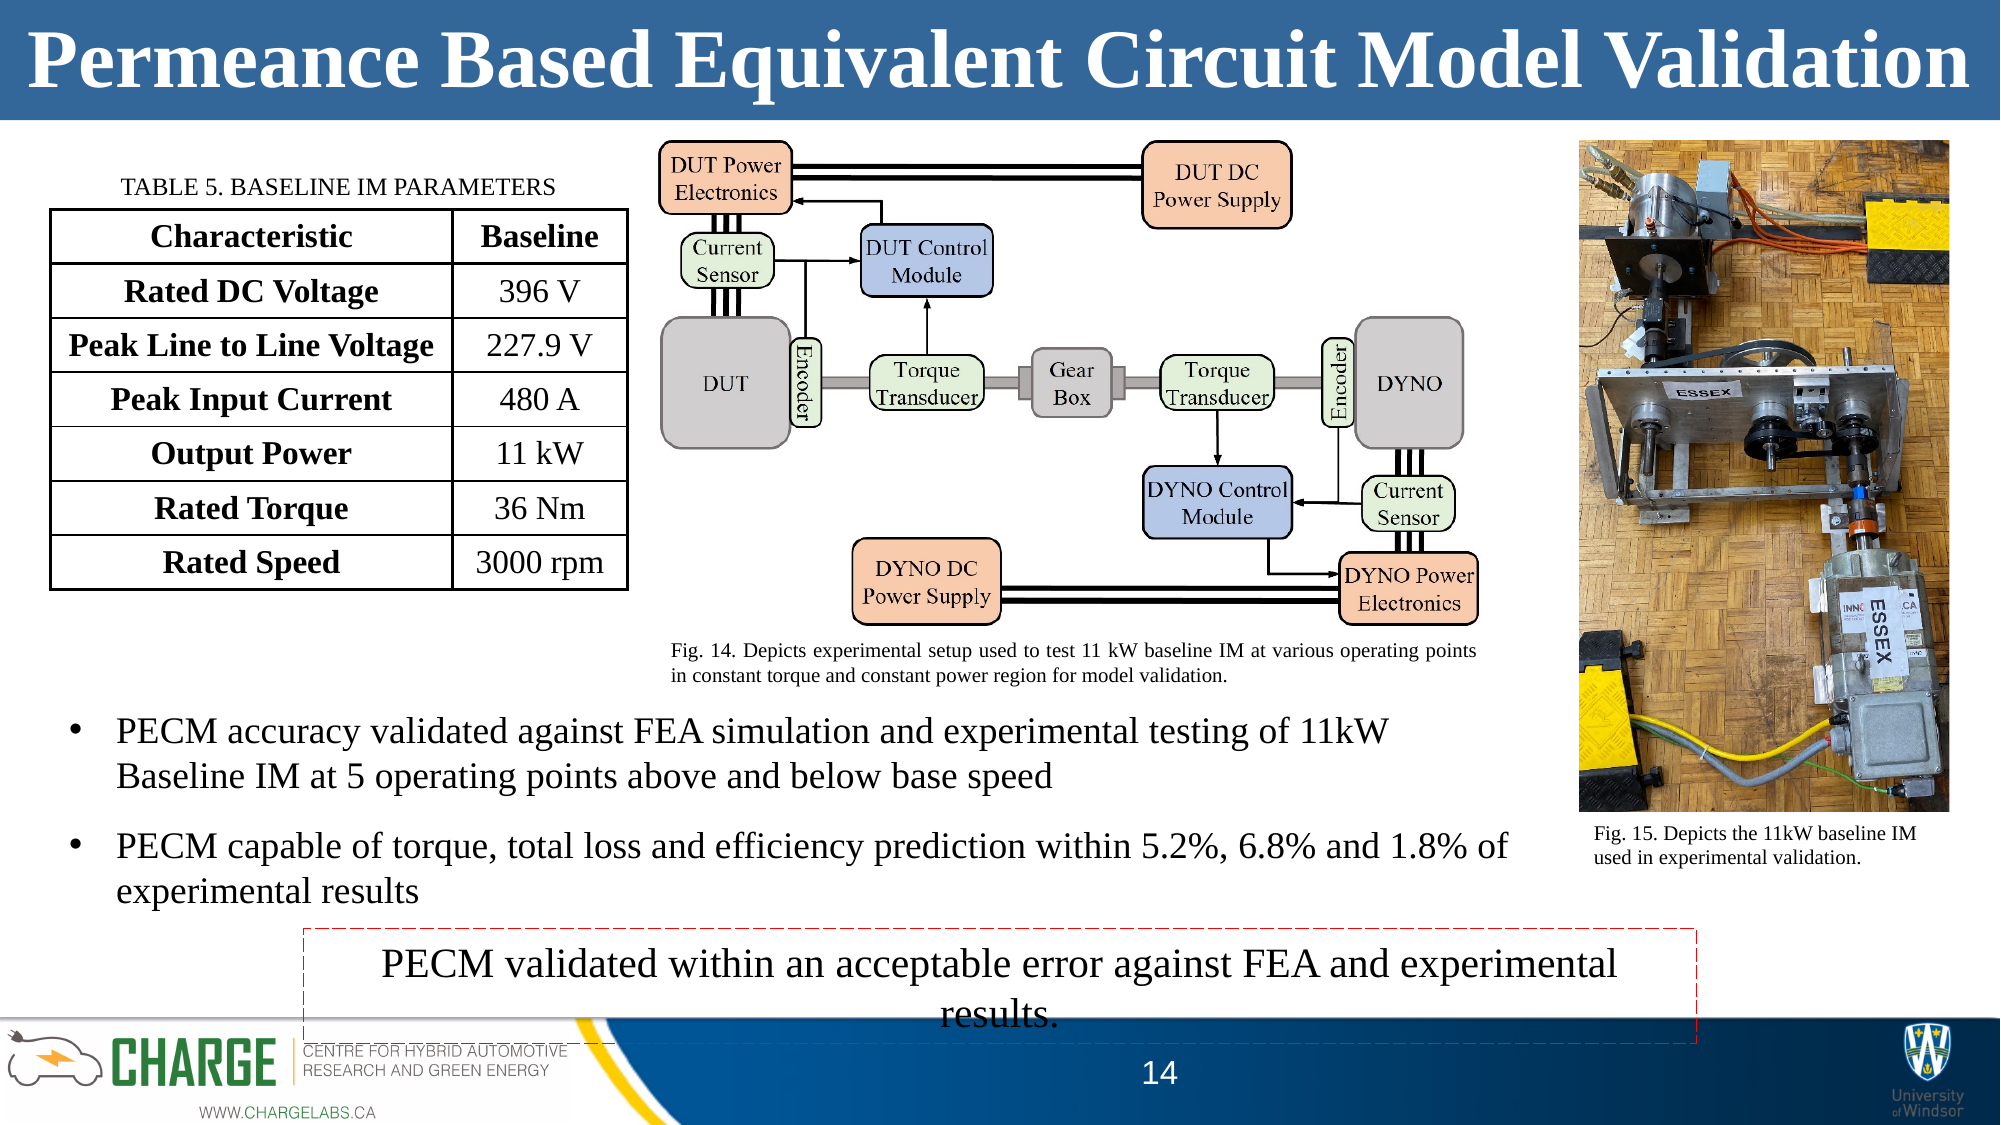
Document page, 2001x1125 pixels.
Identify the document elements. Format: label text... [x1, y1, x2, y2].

table_cell Rated Torque [52, 482, 451, 534]
table_cell Peak Input Current [52, 373, 451, 426]
table_cell 227.9 V [454, 319, 626, 371]
picture [0, 1017, 2000, 1125]
table_header Characteristic [52, 211, 451, 262]
table_cell Peak Line to Line Voltage [52, 319, 451, 371]
text_box PECM validated within an acceptable error against FEA and experimental results. [303, 928, 1697, 1044]
table_cell Output Power [52, 427, 451, 480]
table_cell Rated Speed [52, 536, 451, 588]
table_header Baseline [454, 211, 626, 262]
title Permeance Based Equivalent Circuit Model Validation [0, 0, 2000, 121]
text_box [656, 140, 1493, 704]
table_cell 396 V [454, 265, 626, 317]
table_cell Rated DC Voltage [52, 265, 451, 317]
table_cell 11 kW [454, 427, 626, 480]
text_box PECM accuracy validated against FEA simulation and experimental testing of 11kW Baseline IM at 5 operating points above and below base speed PECM capable of torque, total loss and efficiency prediction within 5.2%, 6.8% and 1.8% of experimental results [54, 698, 1538, 919]
table_cell 36 Nm [454, 482, 626, 534]
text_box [1578, 140, 1968, 887]
table_cell 3000 rpm [454, 536, 626, 588]
table_cell 480 A [454, 373, 626, 426]
text_box Table 5. Baseline IM Parameters [50, 162, 628, 208]
